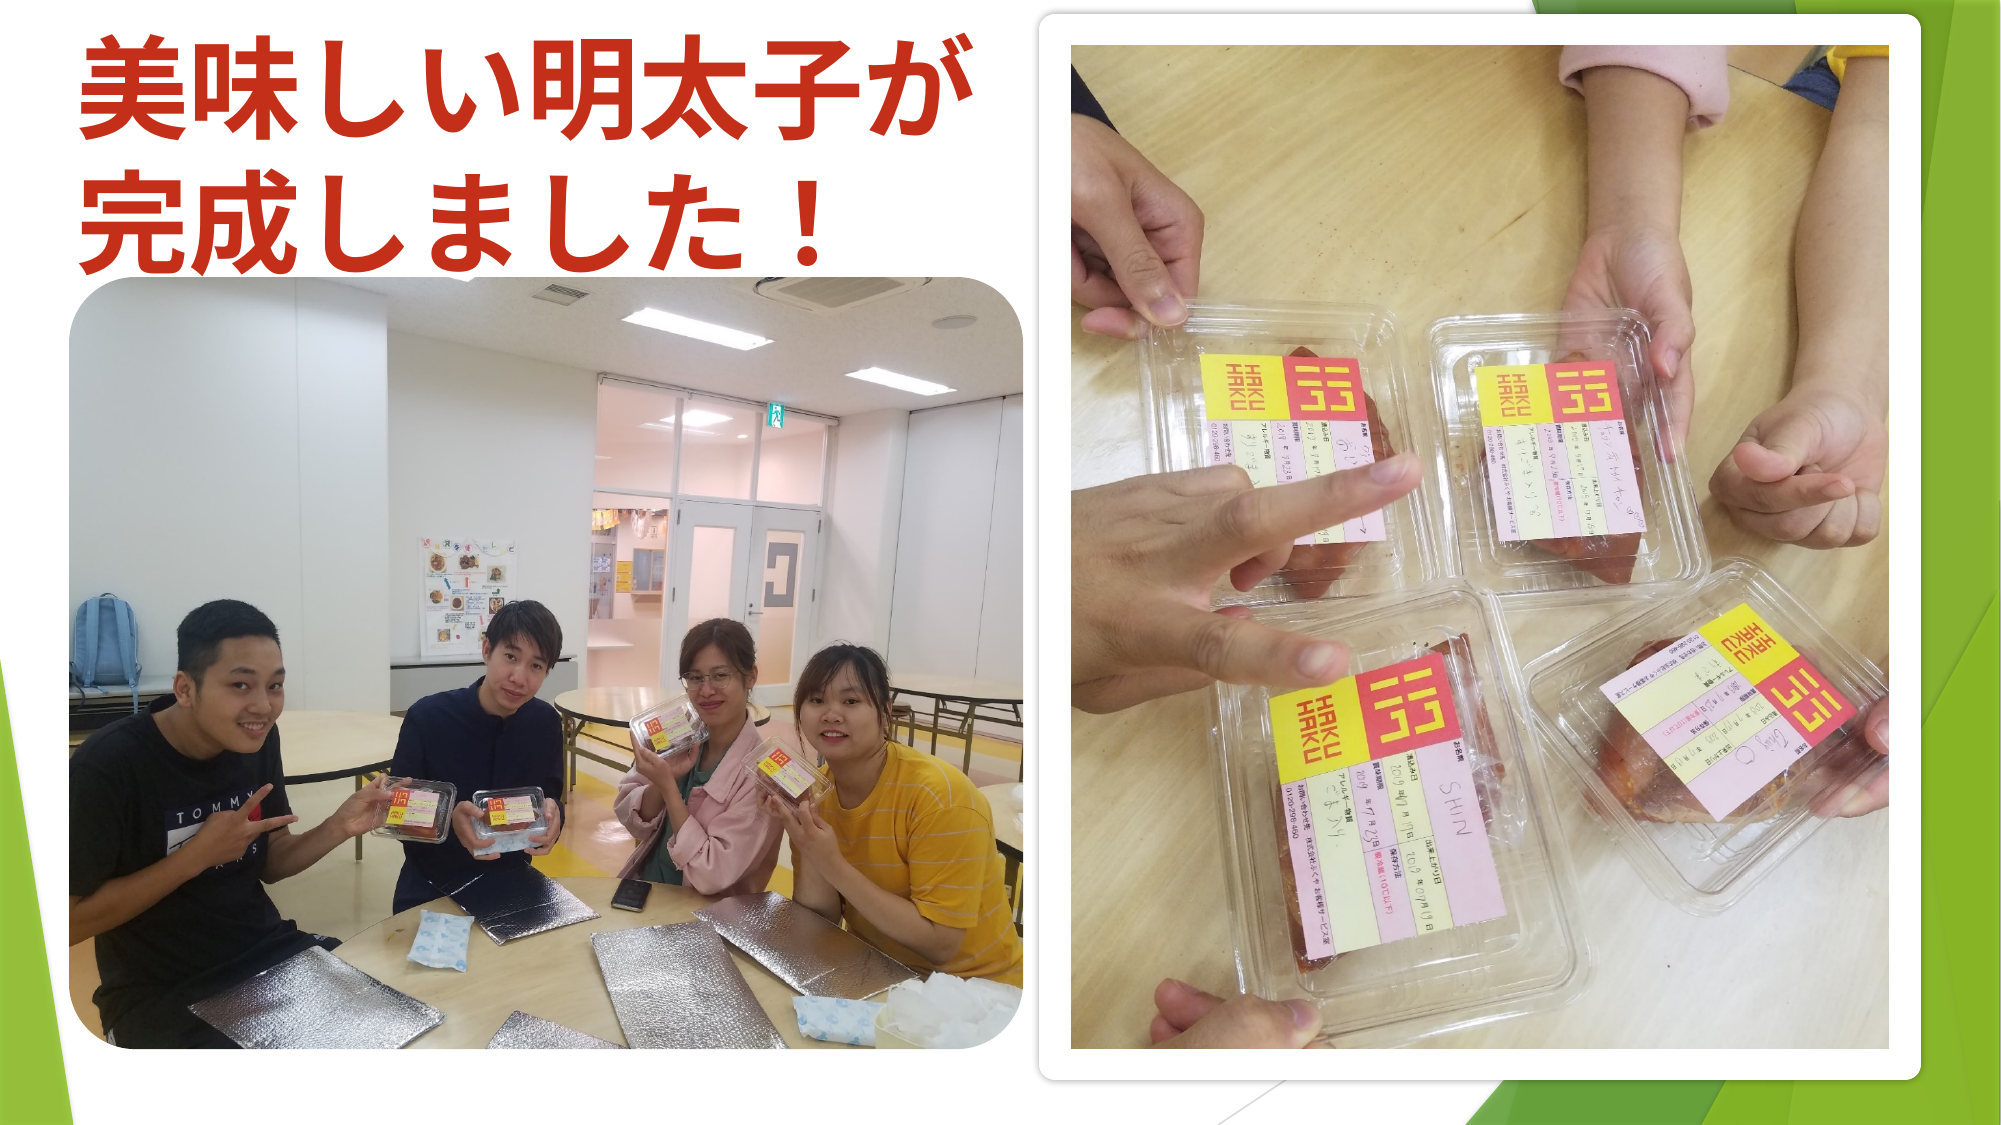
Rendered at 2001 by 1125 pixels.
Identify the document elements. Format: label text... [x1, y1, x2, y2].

picture [68, 276, 1024, 1050]
text_box 美味しい明太子が 完成しました！ [60, 10, 992, 296]
picture [1070, 44, 1890, 1050]
